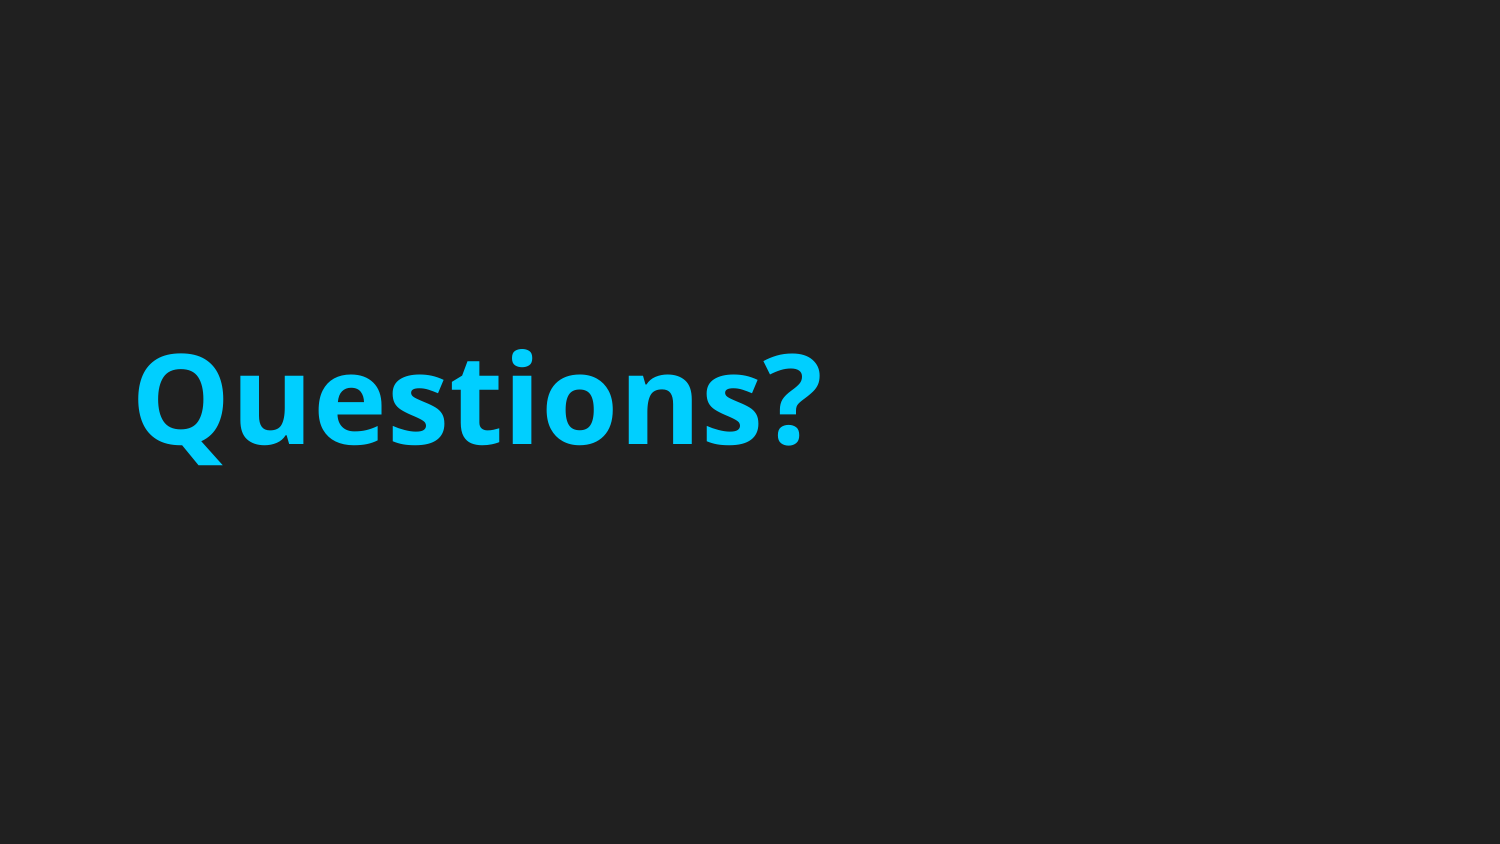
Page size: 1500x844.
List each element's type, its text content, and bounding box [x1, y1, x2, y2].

title Questions? [116, 87, 1329, 701]
